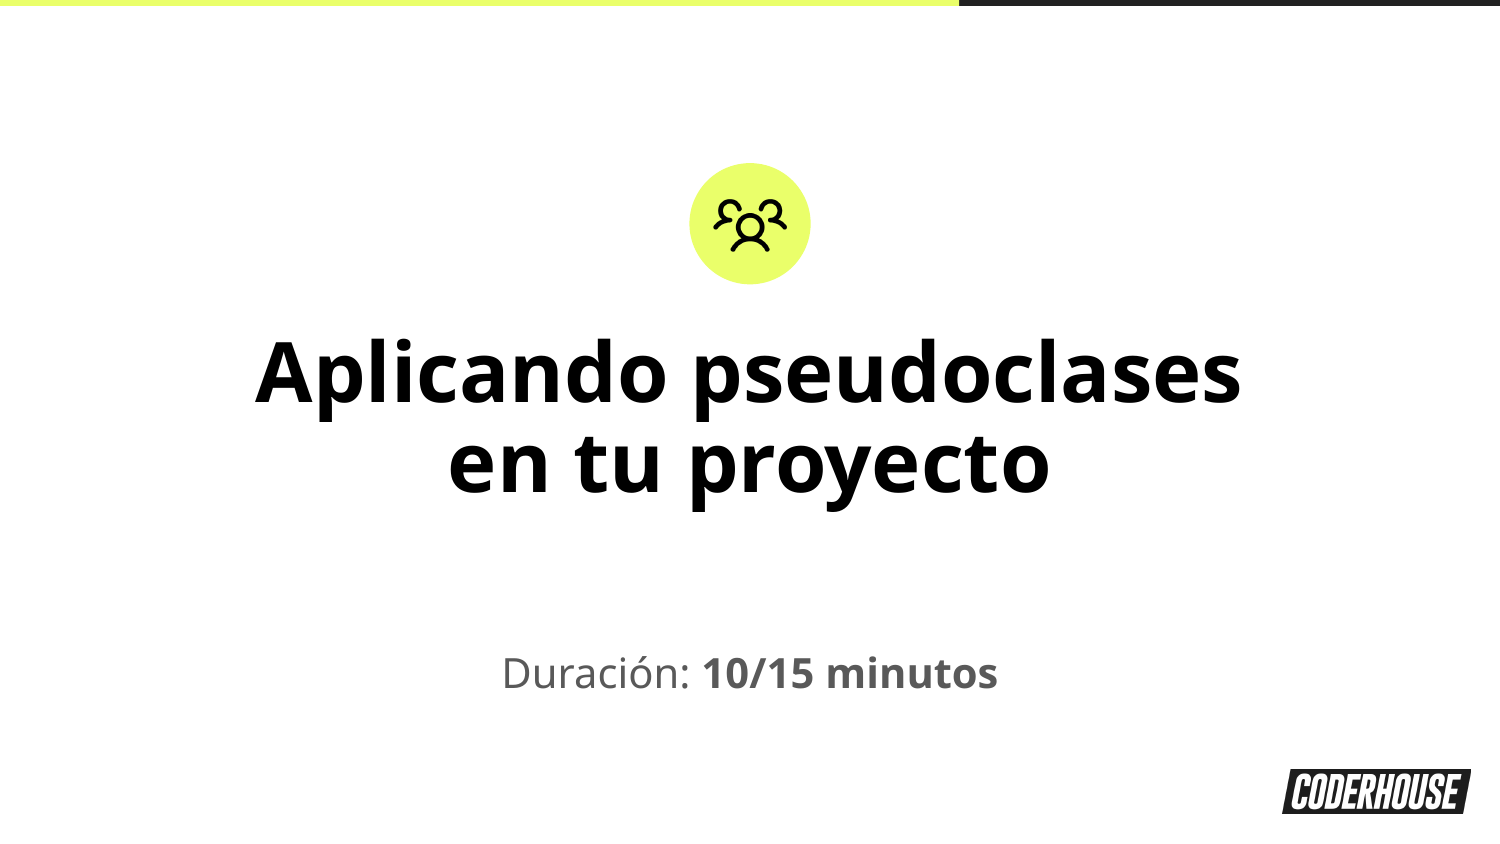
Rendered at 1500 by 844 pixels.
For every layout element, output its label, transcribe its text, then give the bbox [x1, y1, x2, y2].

text_box Aplicando pseudoclases en tu proyecto [239, 315, 1261, 526]
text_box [0, 0, 1500, 7]
picture [712, 186, 788, 261]
text_box Duración: 10/15 minutos [161, 631, 1339, 712]
picture [1281, 769, 1471, 814]
text_box [689, 163, 811, 285]
